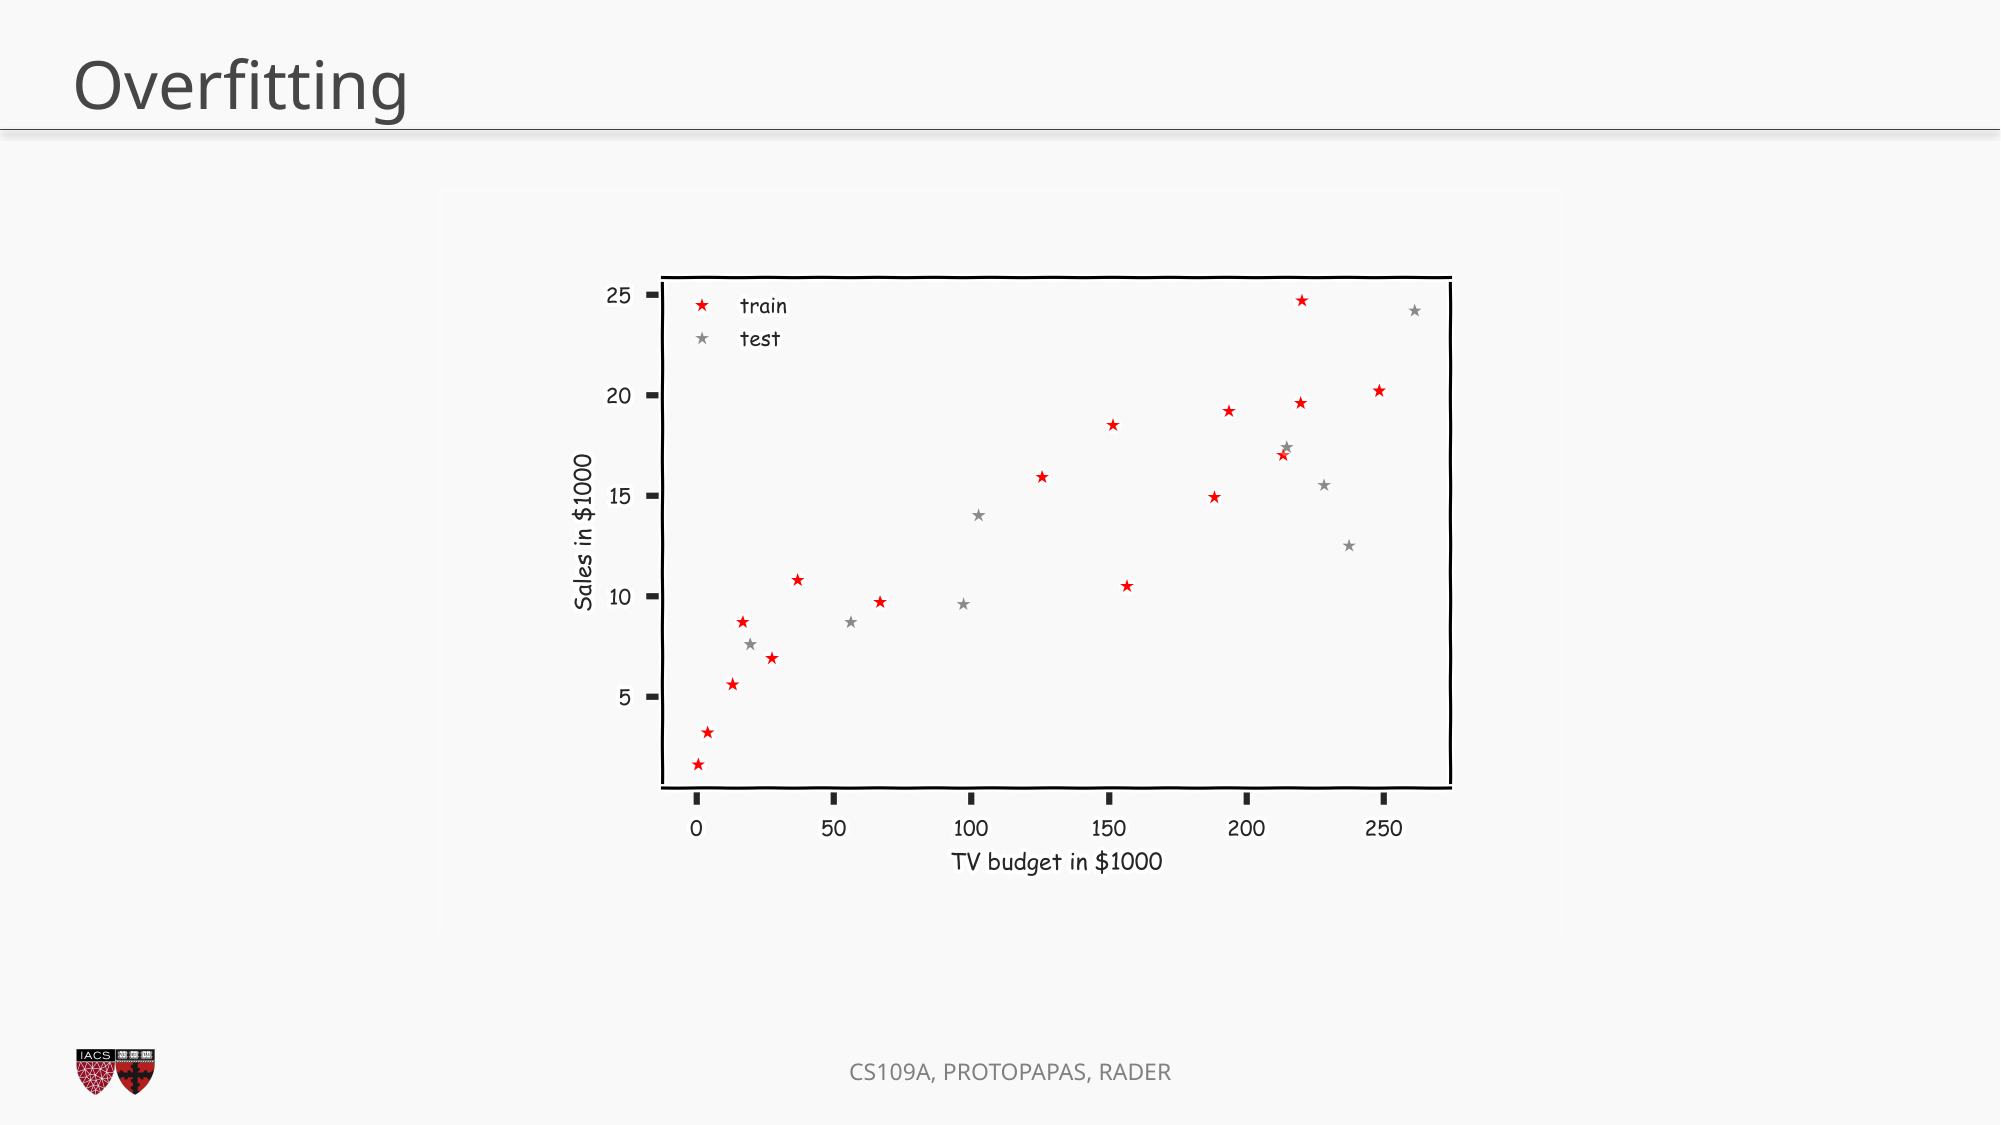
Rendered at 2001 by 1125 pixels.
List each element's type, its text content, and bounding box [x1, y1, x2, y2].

title Overfitting [57, 35, 1943, 162]
picture [437, 187, 1563, 938]
picture [75, 1049, 155, 1095]
